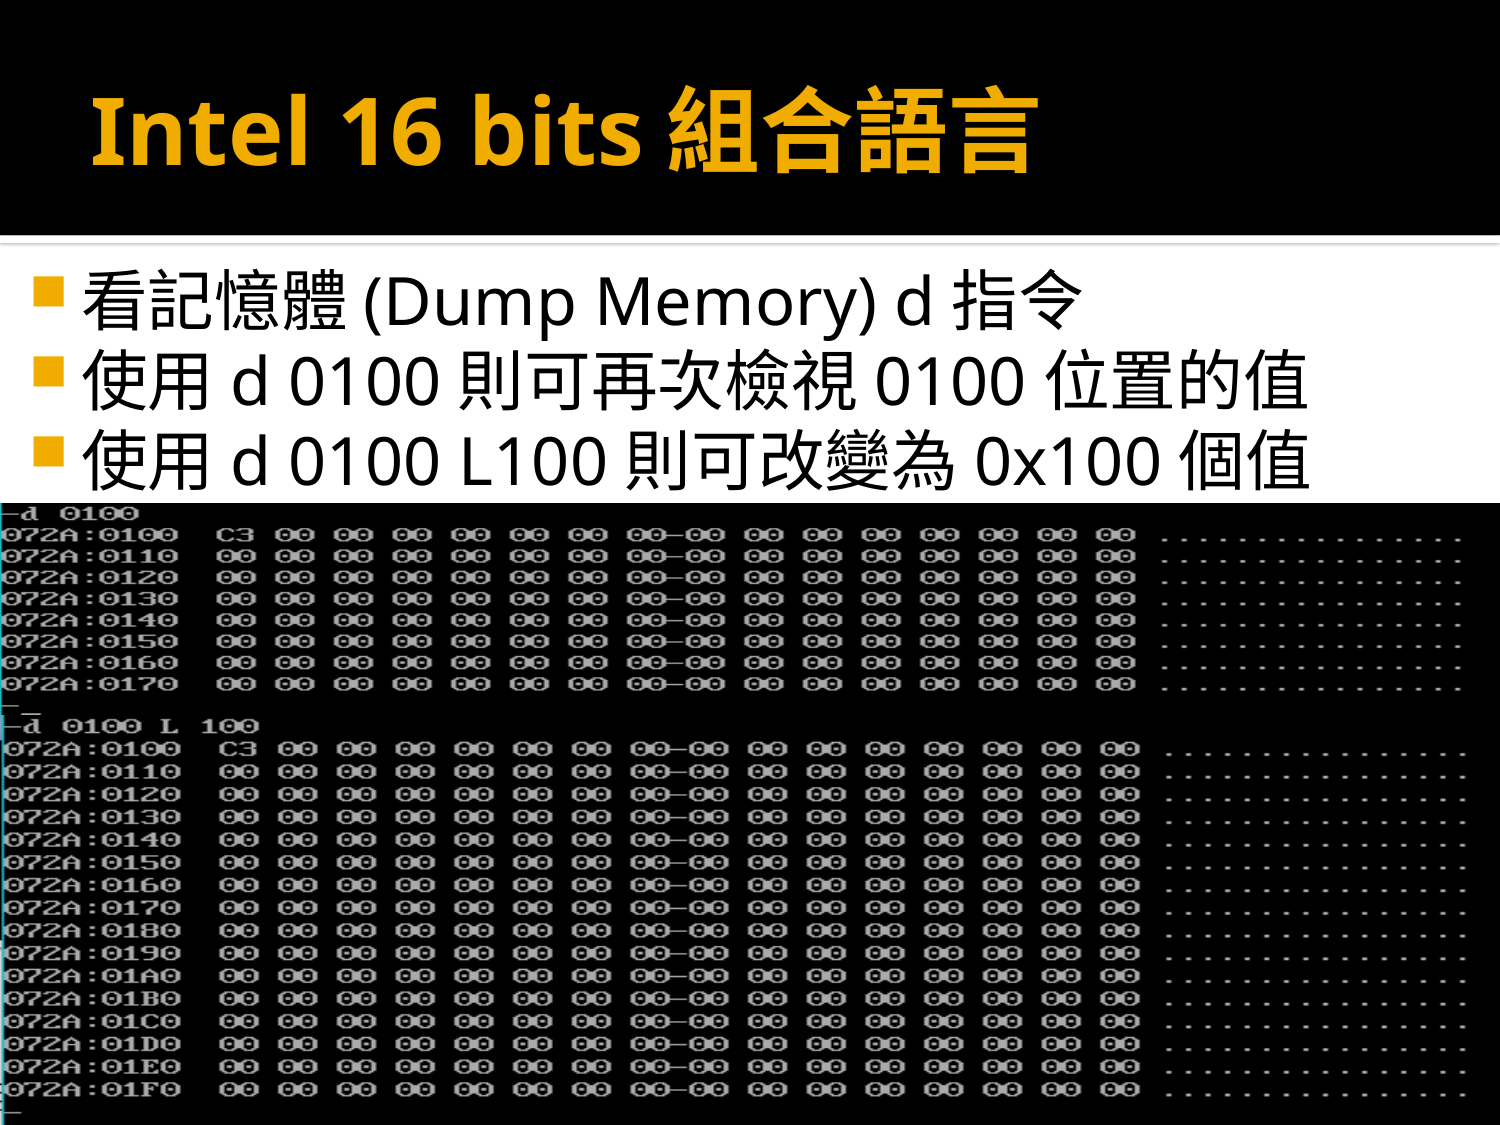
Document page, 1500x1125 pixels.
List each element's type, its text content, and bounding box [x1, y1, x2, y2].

title Intel 16 bits組合語言 [75, 25, 1425, 231]
picture [0, 503, 1500, 1125]
list 看記憶體(Dump Memory) d指令 使用d 0100則可再次檢視0100位置的值 使用d 0100 L100則可改變為0x100個值 [0, 243, 1500, 502]
